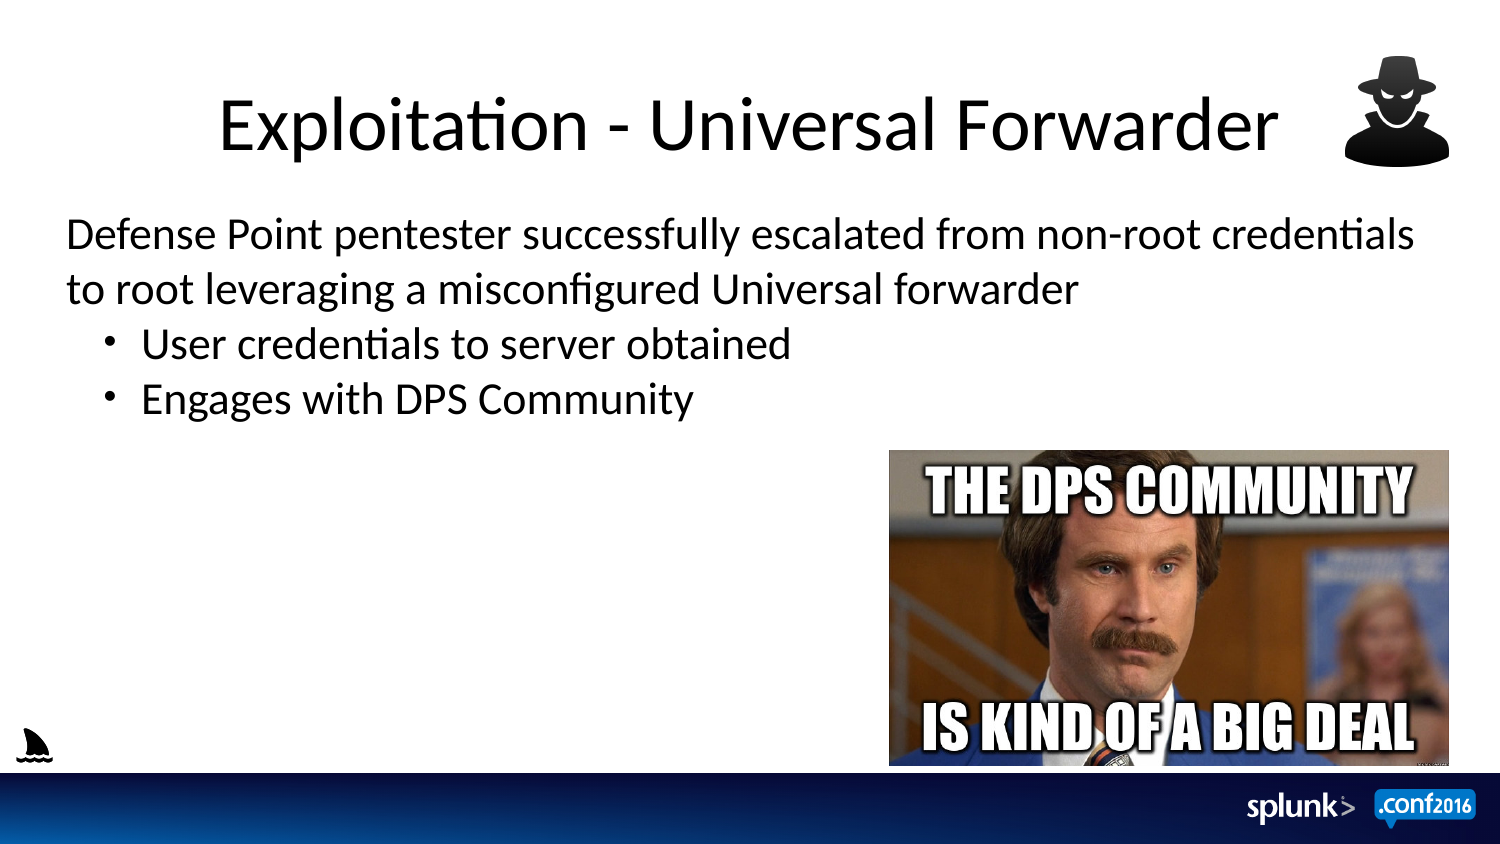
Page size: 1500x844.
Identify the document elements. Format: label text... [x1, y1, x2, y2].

picture [1345, 56, 1450, 168]
picture [13, 723, 56, 766]
picture [0, 773, 1500, 844]
title Exploitation - Universal Forwarder [51, 72, 1340, 167]
list Defense Point pentester successfully escalated from non-root credentials to root leveraging a misconfigured Universal forwarder User credentials to server obtained Engages with DPS Community [51, 189, 1449, 750]
picture [888, 450, 1450, 766]
